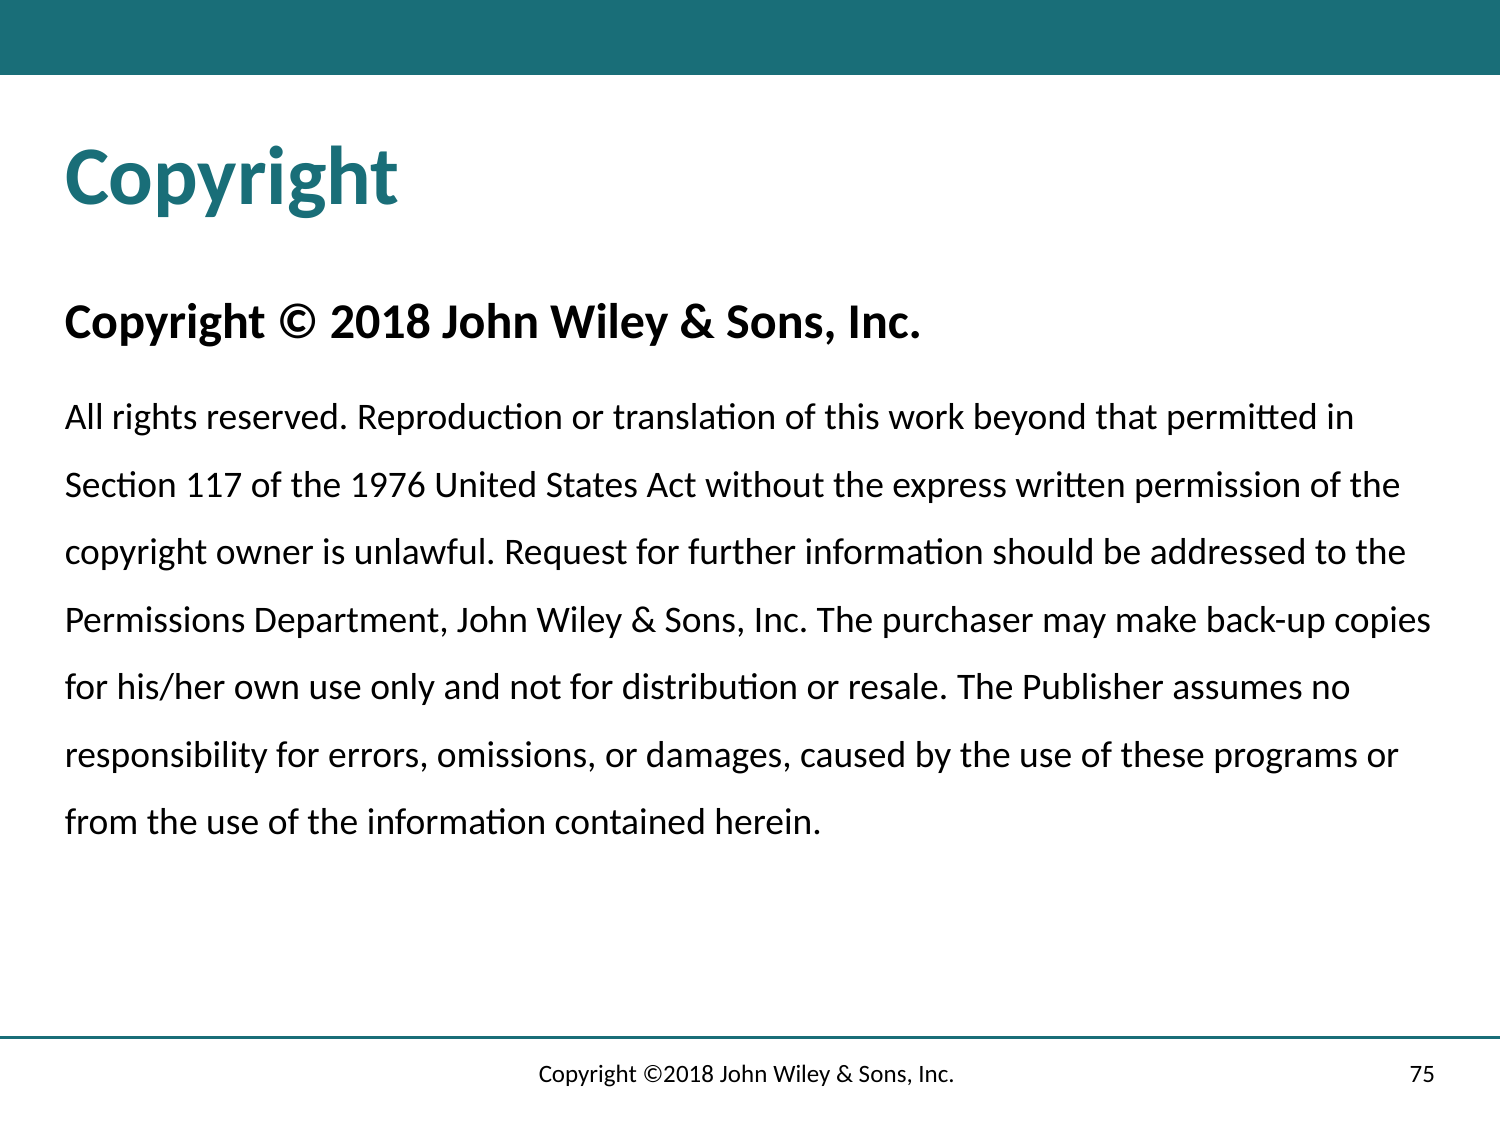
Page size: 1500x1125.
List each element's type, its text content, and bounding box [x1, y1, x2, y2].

title Copyright [50, 125, 1450, 250]
footer Copyright ©2018 John Wiley & Sons, Inc. [496, 1042, 1004, 1103]
slide_number 75 [1059, 1042, 1450, 1103]
list Copyright © 2018 John Wiley & Sons, Inc. All rights reserved. Reproduction or translation of this work beyond that permitted in Section 117 of the 1976 United States Act without the express written permission of the copyright owner is unlawful. Request for further information should be addressed to the Permissions Department, John Wiley & Sons, Inc. The purchaser may make back-up copies for his/her own use only and not for distribution or resale. The Publisher assumes no responsibility for errors, omissions, or damages, caused by the use of these programs or from the use of the information contained herein. [50, 287, 1450, 888]
